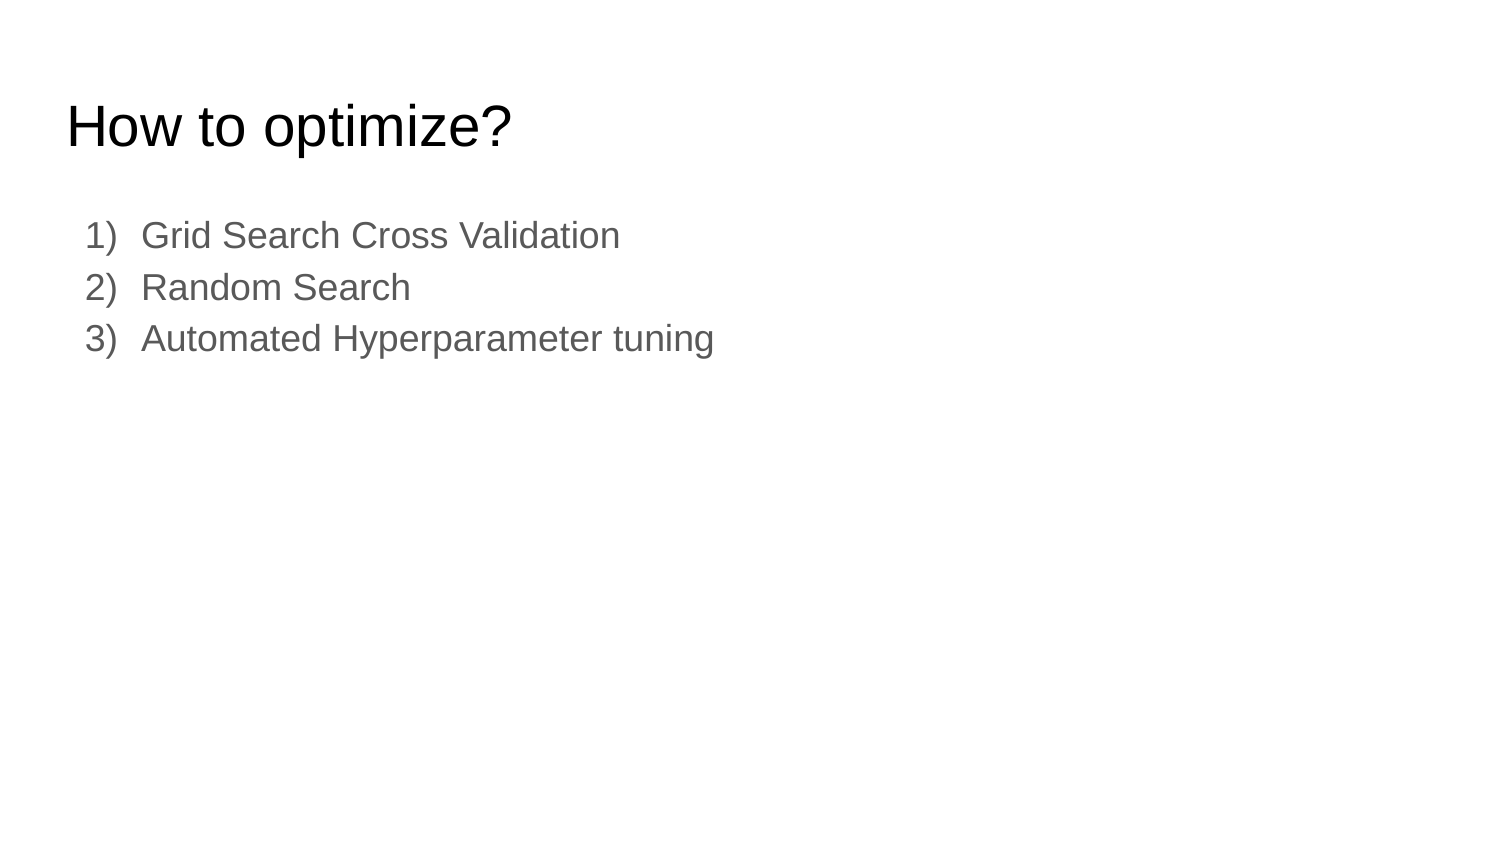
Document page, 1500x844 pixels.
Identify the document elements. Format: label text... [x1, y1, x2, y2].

list Grid Search Cross Validation Random Search Automated Hyperparameter tuning [51, 189, 1449, 750]
title How to optimize? [51, 72, 1449, 167]
